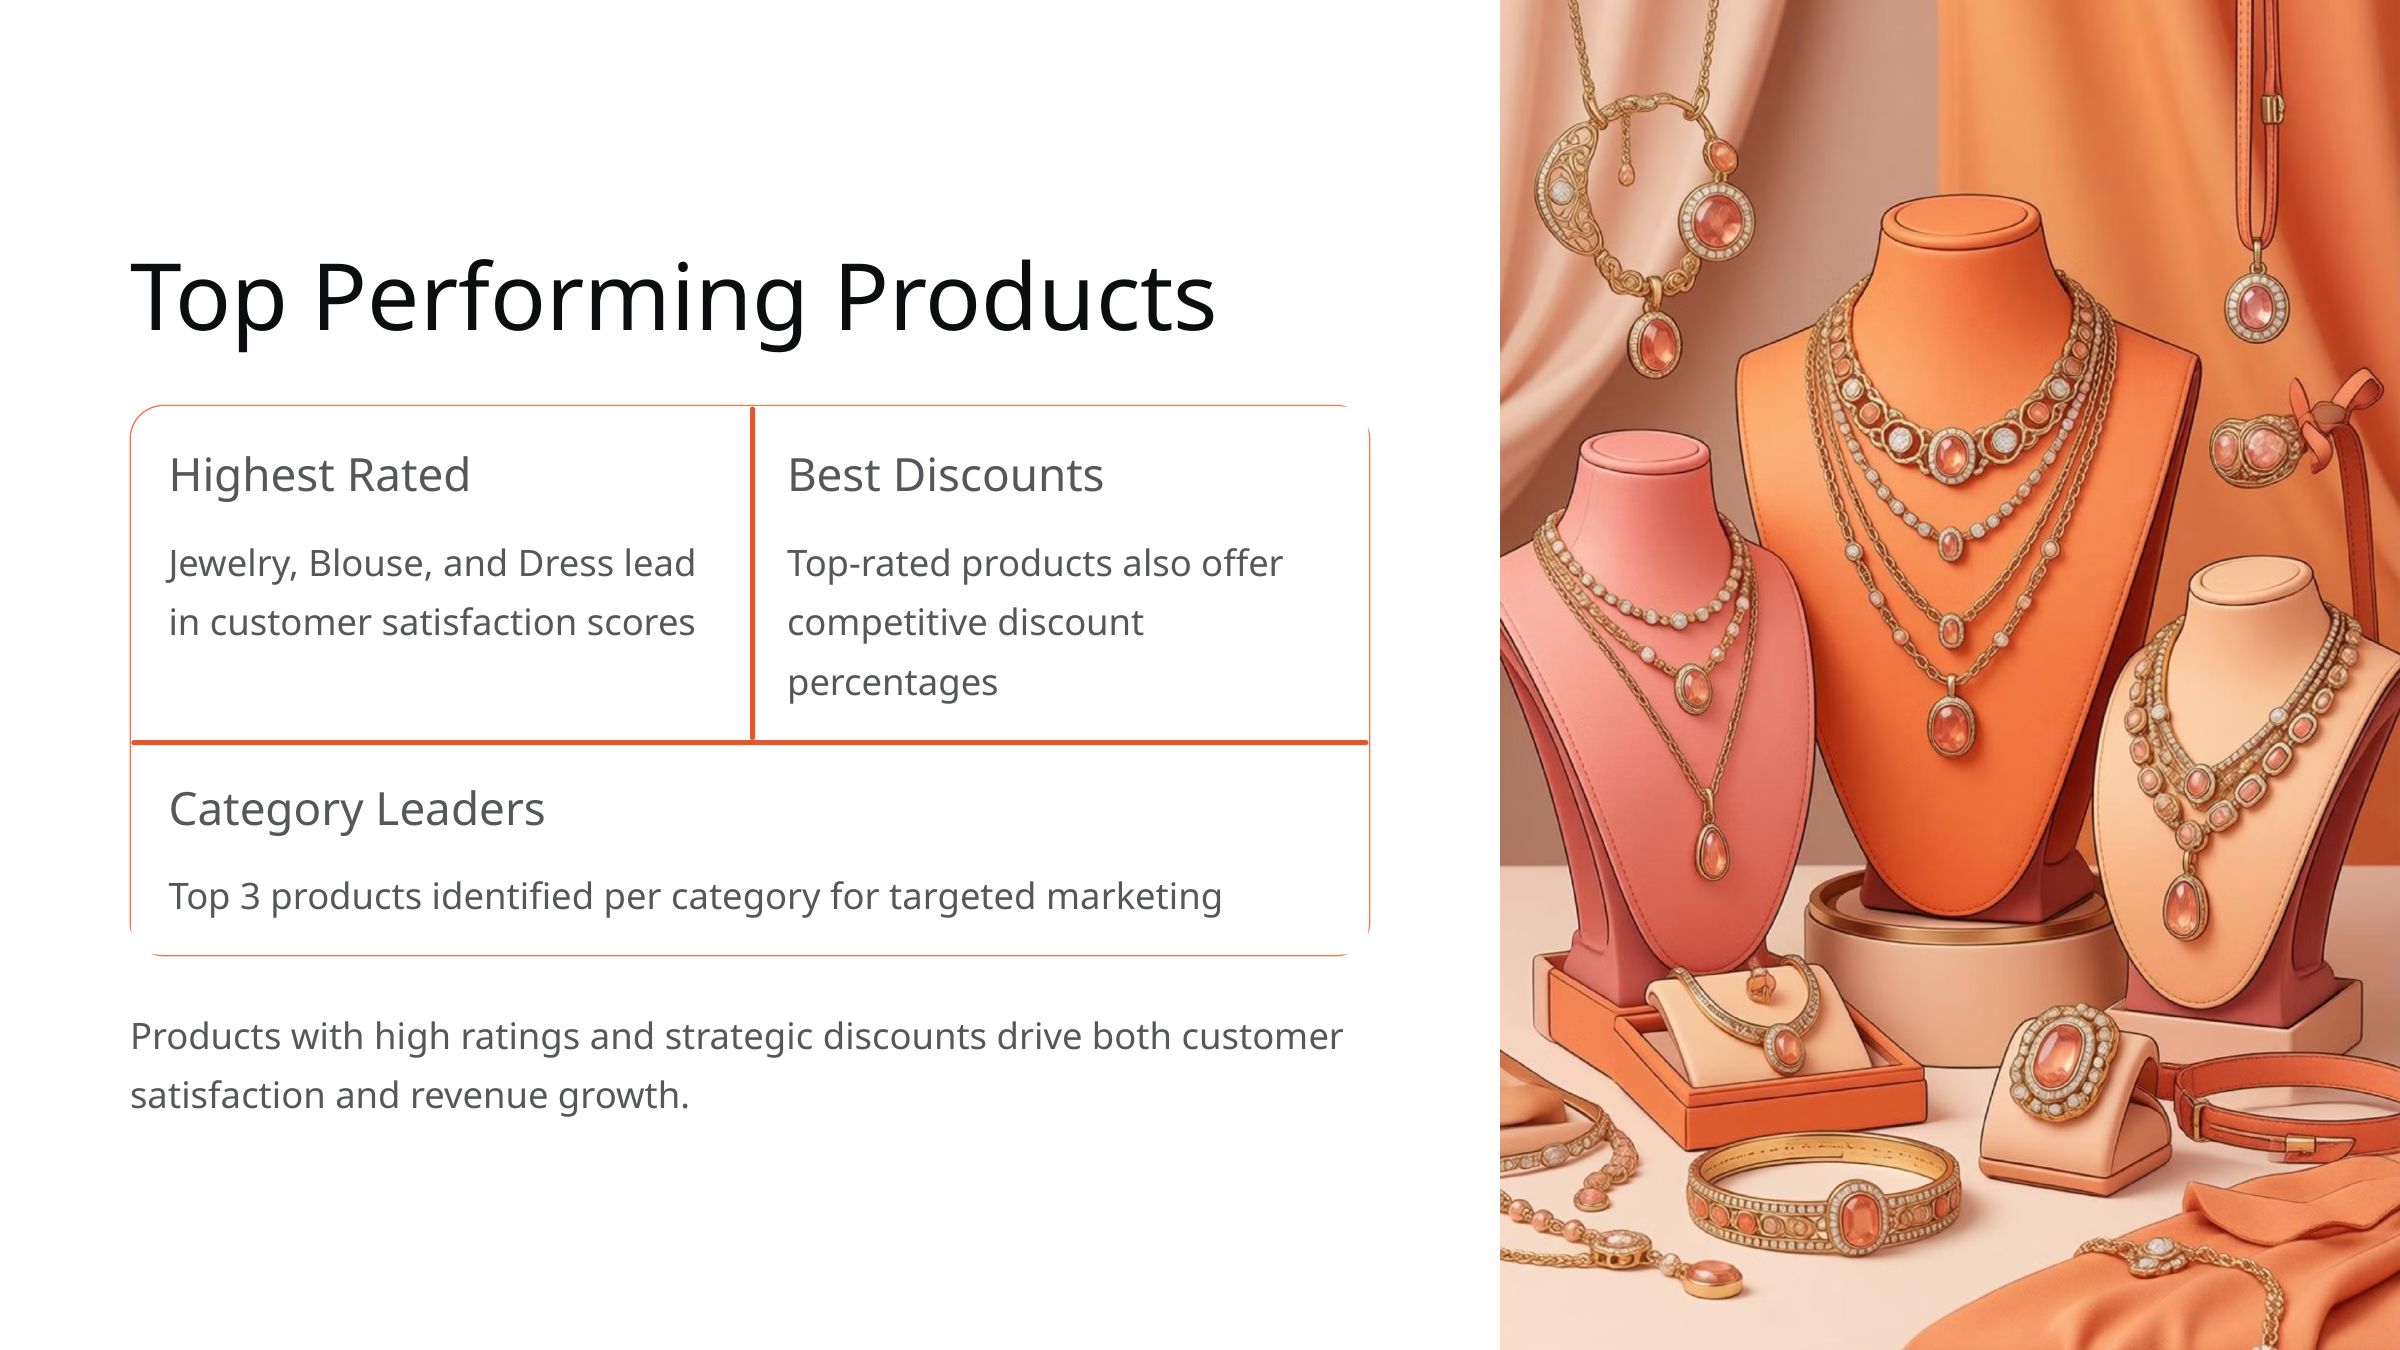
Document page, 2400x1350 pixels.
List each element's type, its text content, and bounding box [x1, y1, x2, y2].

text_box Top-rated products also offer competitive discount percentages [787, 524, 1332, 703]
text_box Jewelry, Blouse, and Dress lead in customer satisfaction scores [168, 524, 713, 644]
text_box Highest Rated [168, 443, 634, 502]
picture [1499, 0, 2400, 1350]
text_box [131, 744, 1369, 955]
text_box Category Leaders [168, 777, 634, 836]
text_box Best Discounts [787, 443, 1253, 502]
text_box Top 3 products identified per category for targeted marketing [168, 857, 1332, 918]
text_box [750, 406, 756, 740]
text_box Top Performing Products [130, 233, 1230, 350]
text_box [131, 406, 749, 740]
text_box [131, 740, 1369, 746]
text_box [130, 405, 1343, 930]
text_box Products with high ratings and strategic discounts drive both customer satisfaction and revenue growth. [130, 997, 1370, 1117]
text_box [754, 406, 1369, 740]
